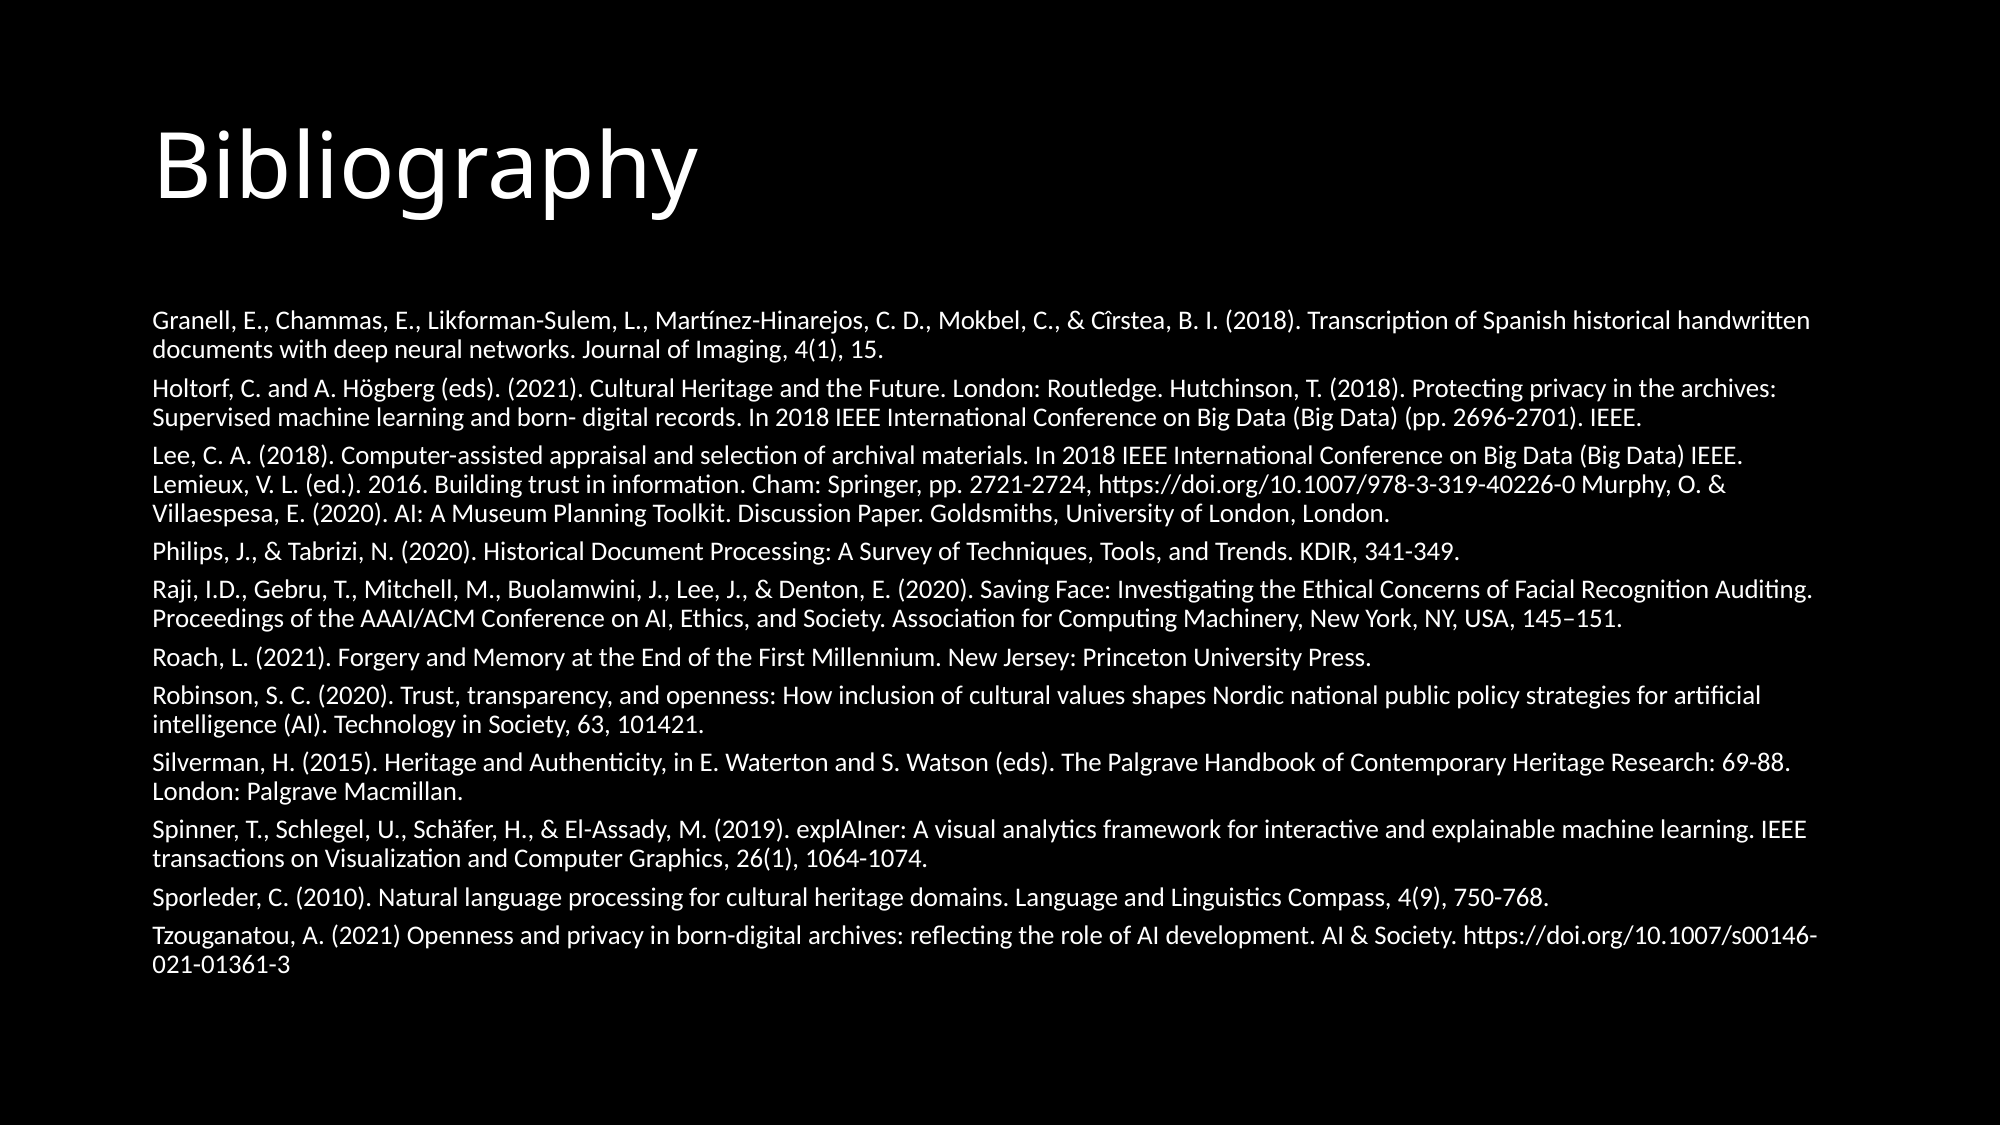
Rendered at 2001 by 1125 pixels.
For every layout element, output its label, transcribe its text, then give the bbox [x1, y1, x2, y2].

list Granell, E., Chammas, E., Likforman-Sulem, L., Martínez-Hinarejos, C. D., Mokbel, C., & Cîrstea, B. I. (2018). Transcription of Spanish historical handwritten documents with deep neural networks. Journal of Imaging, 4(1), 15. Holtorf, C. and A. Högberg (eds). (2021). Cultural Heritage and the Future. London: Routledge. Hutchinson, T. (2018). Protecting privacy in the archives: Supervised machine learning and born- digital records. In 2018 IEEE International Conference on Big Data (Big Data) (pp. 2696-2701). IEEE. Lee, C. A. (2018). Computer-assisted appraisal and selection of archival materials. In 2018 IEEE International Conference on Big Data (Big Data) IEEE. Lemieux, V. L. (ed.). 2016. Building trust in information. Cham: Springer, pp. 2721-2724, https://doi.org/10.1007/978-3-319-40226-0 Murphy, O. & Villaespesa, E. (2020). AI: A Museum Planning Toolkit. Discussion Paper. Goldsmiths, University of London, London. Philips, J., & Tabrizi, N. (2020). Historical Document Processing: A Survey of Techniques, Tools, and Trends. KDIR, 341-349. Raji, I.D., Gebru, T., Mitchell, M., Buolamwini, J., Lee, J., & Denton, E. (2020). Saving Face: Investigating the Ethical Concerns of Facial Recognition Auditing. Proceedings of the AAAI/ACM Conference on AI, Ethics, and Society. Association for Computing Machinery, New York, NY, USA, 145–151. Roach, L. (2021). Forgery and Memory at the End of the First Millennium. New Jersey: Princeton University Press. Robinson, S. C. (2020). Trust, transparency, and openness: How inclusion of cultural values shapes Nordic national public policy strategies for artificial intelligence (AI). Technology in Society, 63, 101421. Silverman, H. (2015). Heritage and Authenticity, in E. Waterton and S. Watson (eds). The Palgrave Handbook of Contemporary Heritage Research: 69-88. London: Palgrave Macmillan. Spinner, T., Schlegel, U., Schäfer, H., & El-Assady, M. (2019). explAIner: A visual analytics framework for interactive and explainable machine learning. IEEE transactions on Visualization and Computer Graphics, 26(1), 1064-1074. Sporleder, C. (2010). Natural language processing for cultural heritage domains. Language and Linguistics Compass, 4(9), 750-768. Tzouganatou, A. (2021) Openness and privacy in born-digital archives: reflecting the role of AI development. AI & Society. https://doi.org/10.1007/s00146-021-01361-3 [137, 299, 1863, 1014]
title Bibliography [137, 59, 1863, 278]
